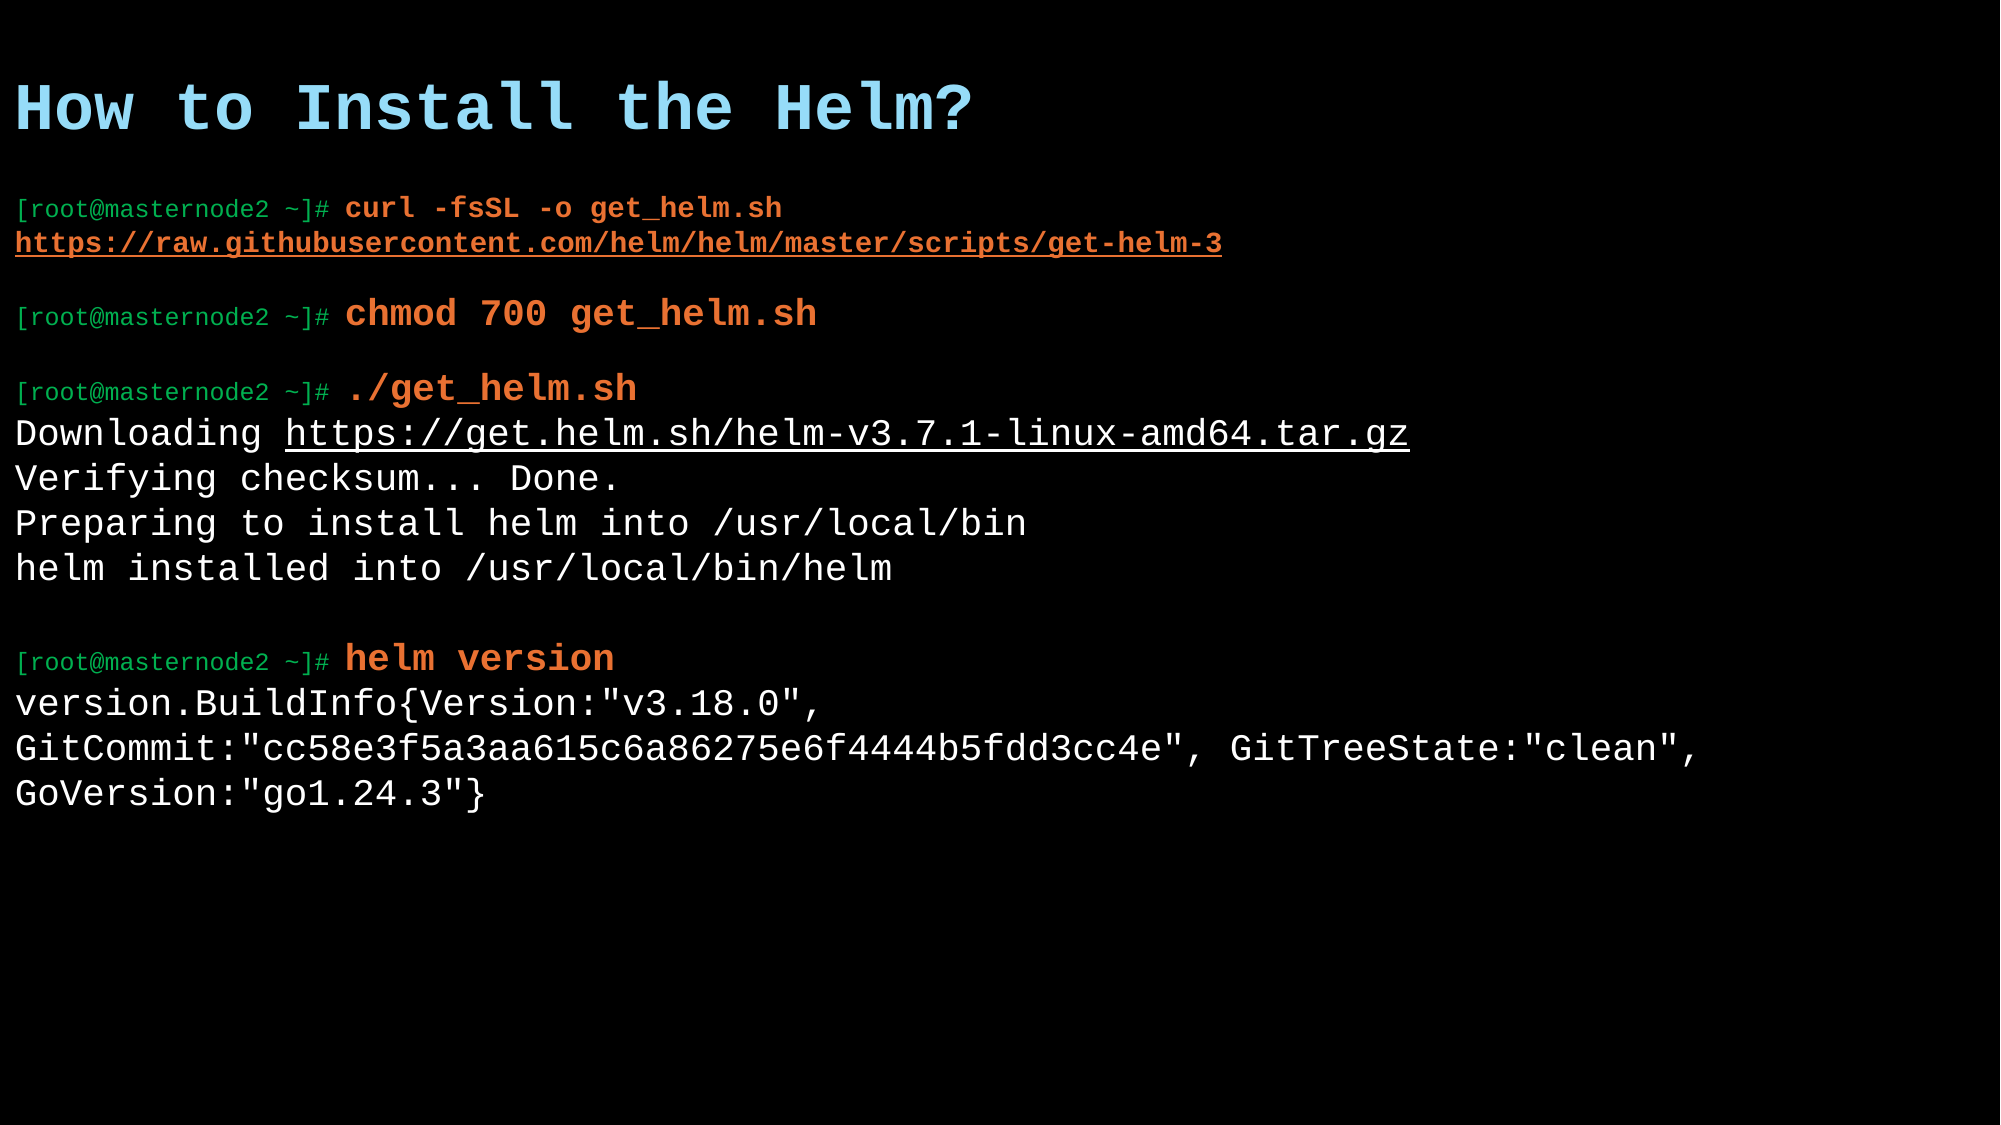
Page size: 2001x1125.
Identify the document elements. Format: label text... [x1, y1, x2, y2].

text_box How to Install the Helm? [root@masternode2 ~]# curl -fsSL -o get_helm.sh https://raw.githubusercontent.com/helm/helm/master/scripts/get-helm-3 [root@masternode2 ~]# chmod 700 get_helm.sh [root@masternode2 ~]# ./get_helm.sh Downloading https://get.helm.sh/helm-v3.7.1-linux-amd64.tar.gz Verifying checksum... Done. Preparing to install helm into /usr/local/bin helm installed into /usr/local/bin/helm [root@masternode2 ~]# helm version version.BuildInfo{Version:"v3.18.0", GitCommit:"cc58e3f5a3aa615c6a86275e6f4444b5fdd3cc4e", GitTreeState:"clean", GoVersion:"go1.24.3"} [0, 55, 2000, 911]
